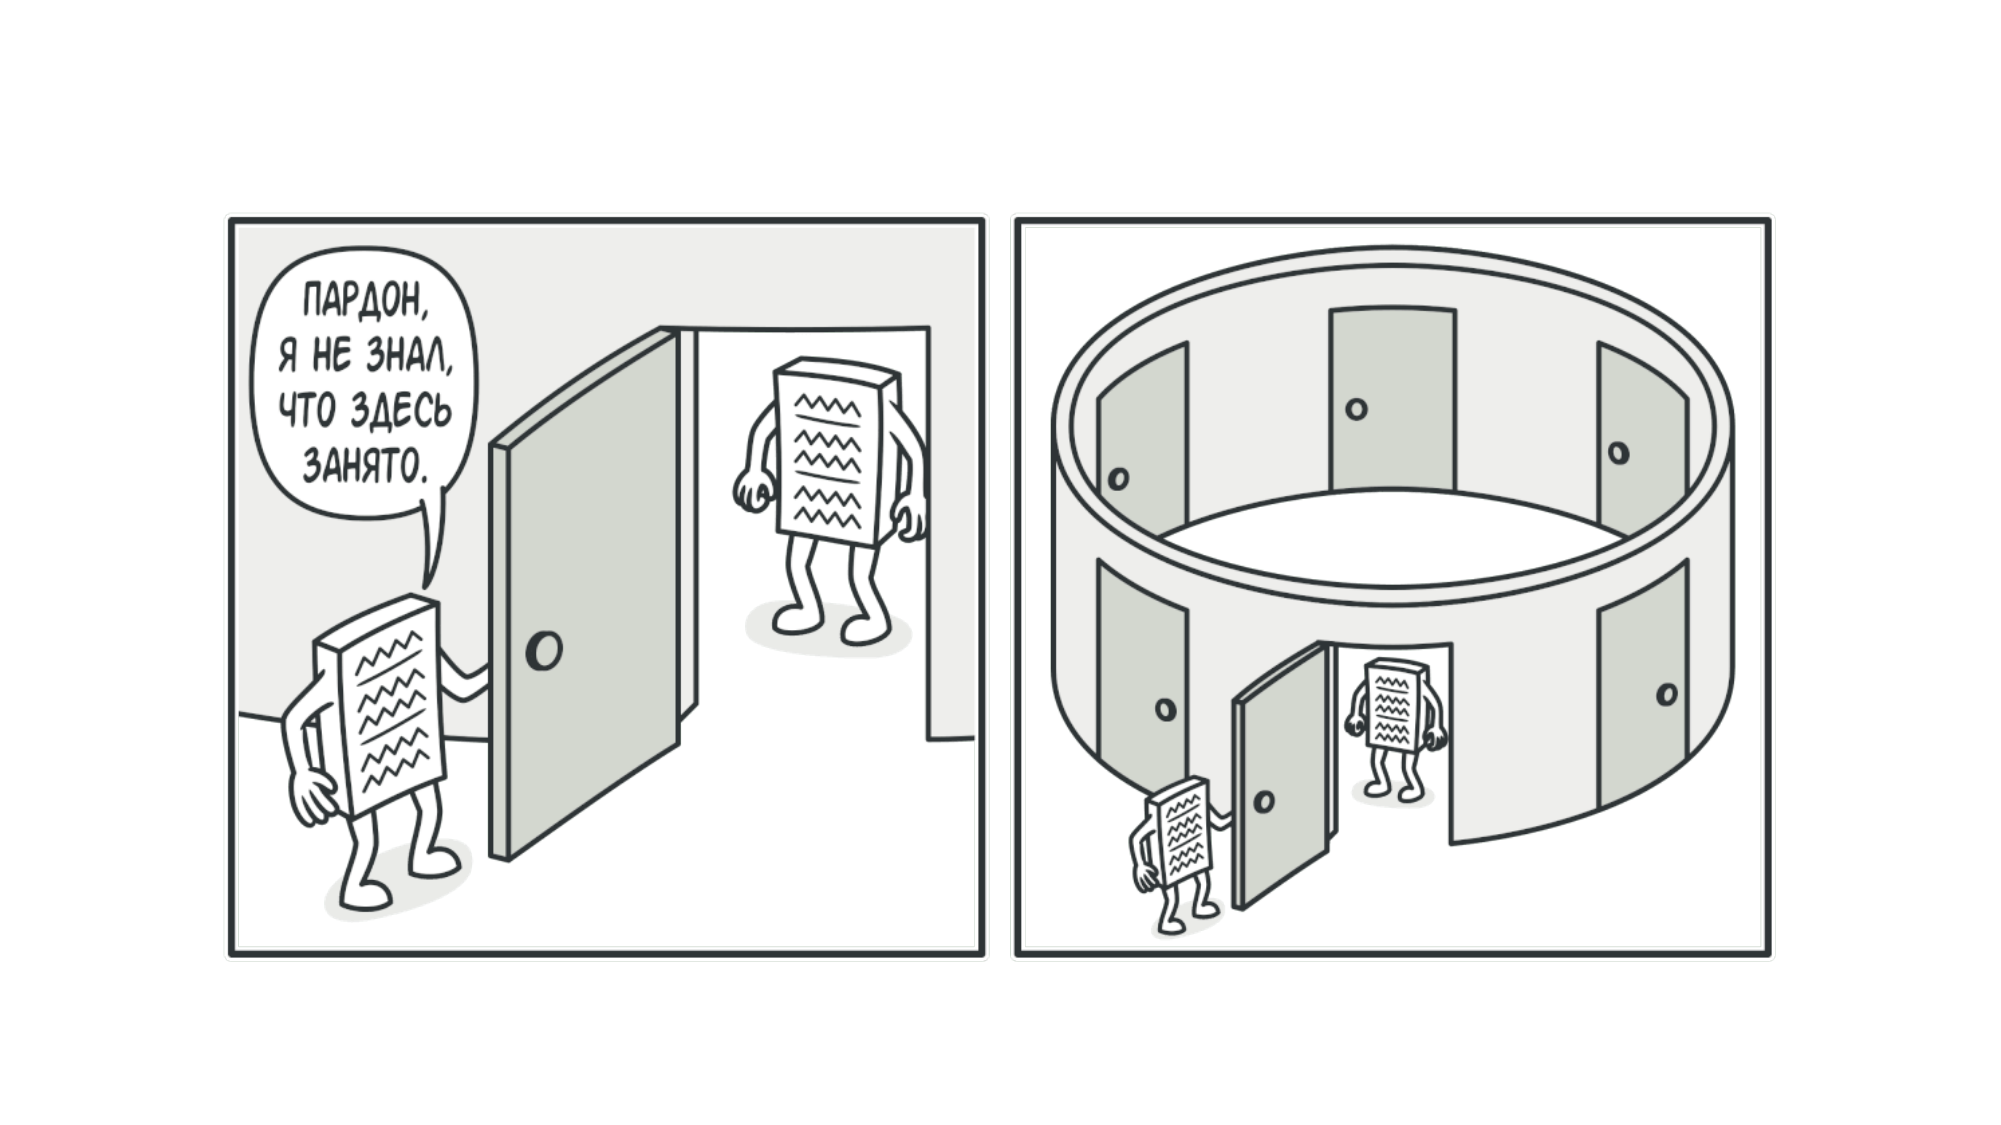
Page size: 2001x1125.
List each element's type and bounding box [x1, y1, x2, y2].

list [196, 185, 1804, 990]
